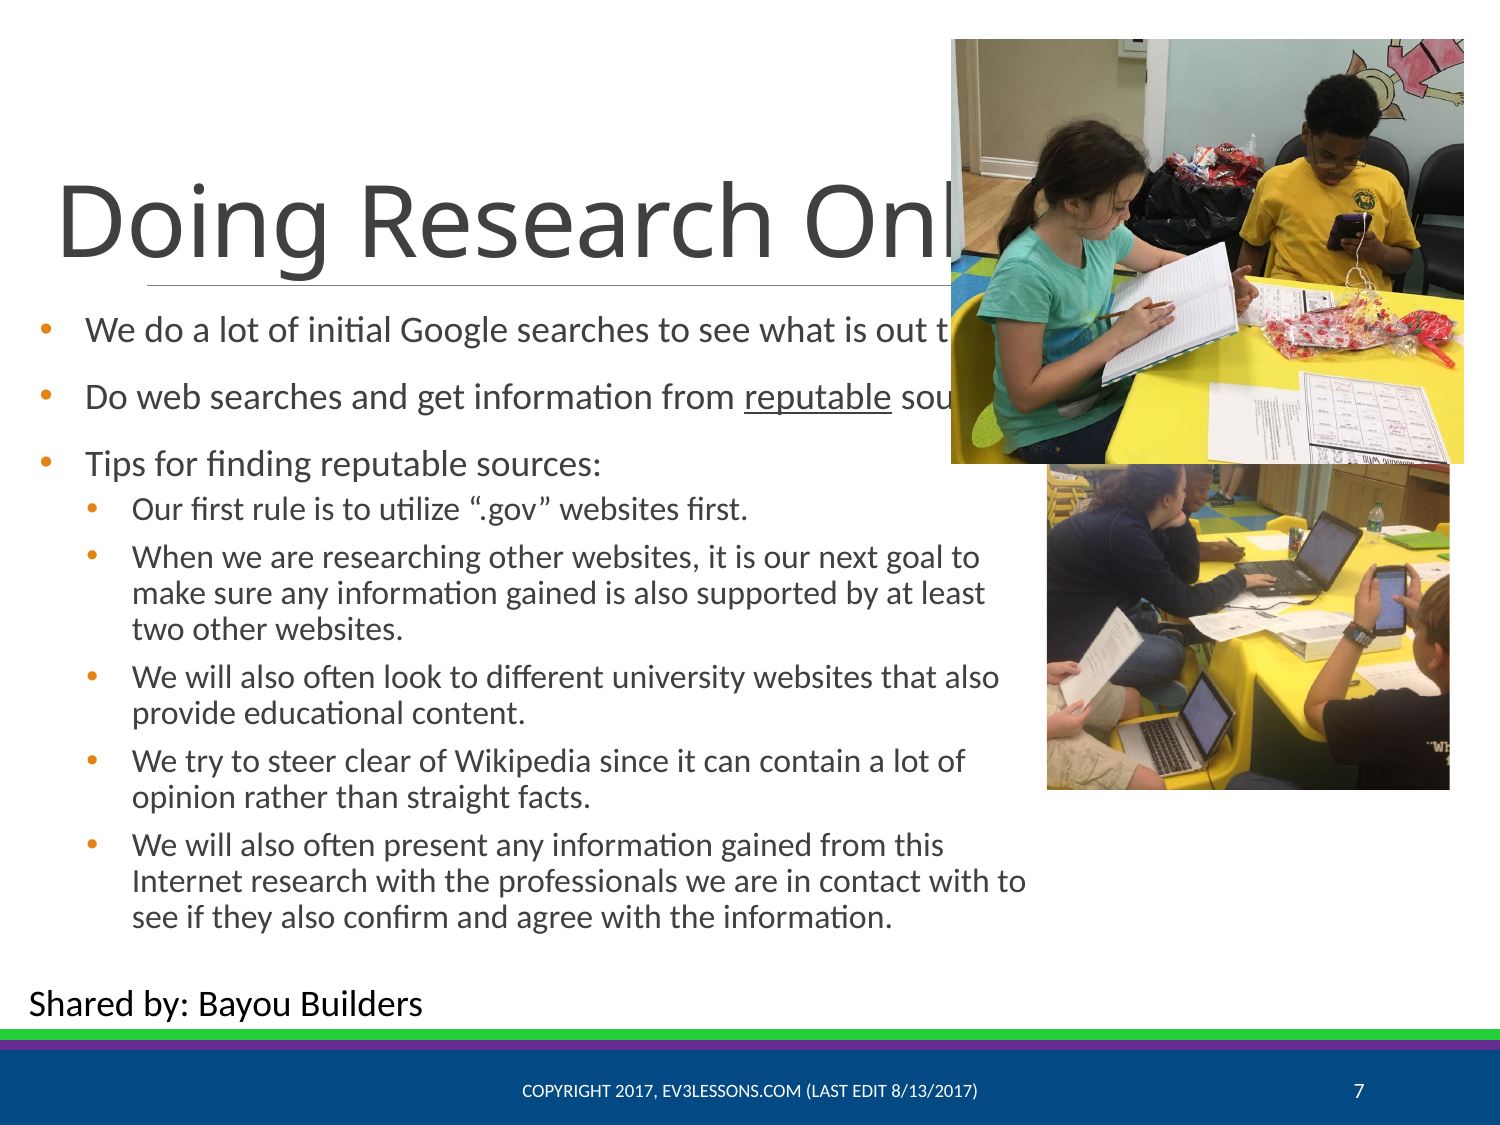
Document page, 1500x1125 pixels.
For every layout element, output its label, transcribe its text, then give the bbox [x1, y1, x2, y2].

footer Copyright 2017, EV3Lessons.com (Last Edit 8/13/2017) [453, 1059, 1047, 1120]
text_box Shared by: Bayou Builders [13, 971, 454, 1032]
list We do a lot of initial Google searches to see what is out there. Do web searches and get information from reputable sources Tips for finding reputable sources: Our first rule is to utilize “.gov” websites first. When we are researching other websites, it is our next goal to make sure any information gained is also supported by at least two other websites. We will also often look to different university websites that also provide educational content. We try to steer clear of Wikipedia since it can contain a lot of opinion rather than straight facts. We will also often present any information gained from this Internet research with the professionals we are in contact with to see if they also confirm and agree with the information. [39, 302, 1033, 972]
slide_number 7 [1218, 1059, 1380, 1120]
title Doing Research Online [39, 47, 948, 285]
picture [950, 39, 1465, 791]
